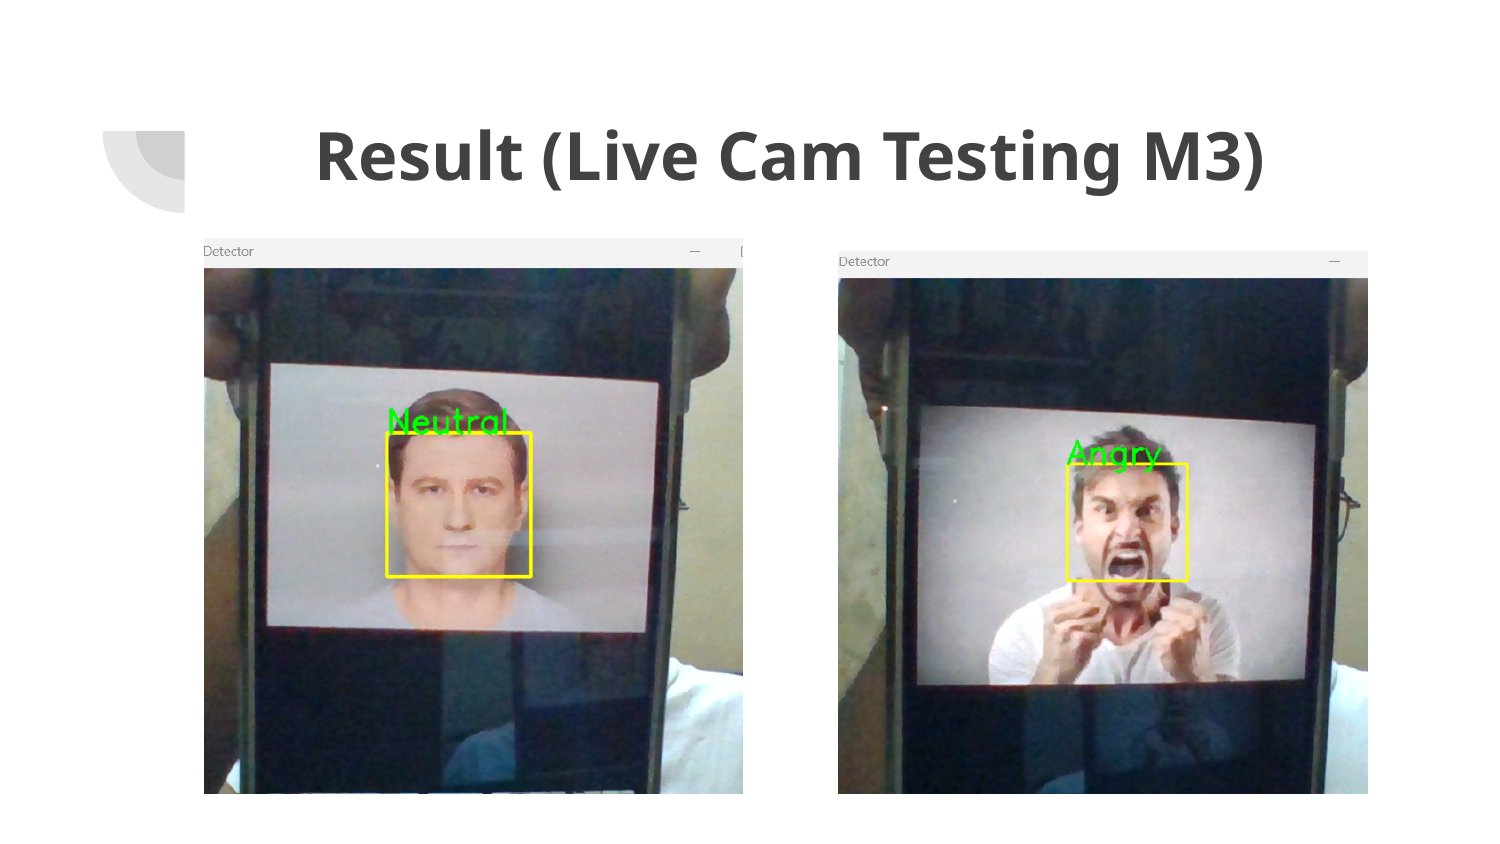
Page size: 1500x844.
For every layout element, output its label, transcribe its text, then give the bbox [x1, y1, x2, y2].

picture [204, 238, 743, 794]
title Result (Live Cam Testing M3) [213, 98, 1368, 239]
picture [838, 251, 1368, 794]
